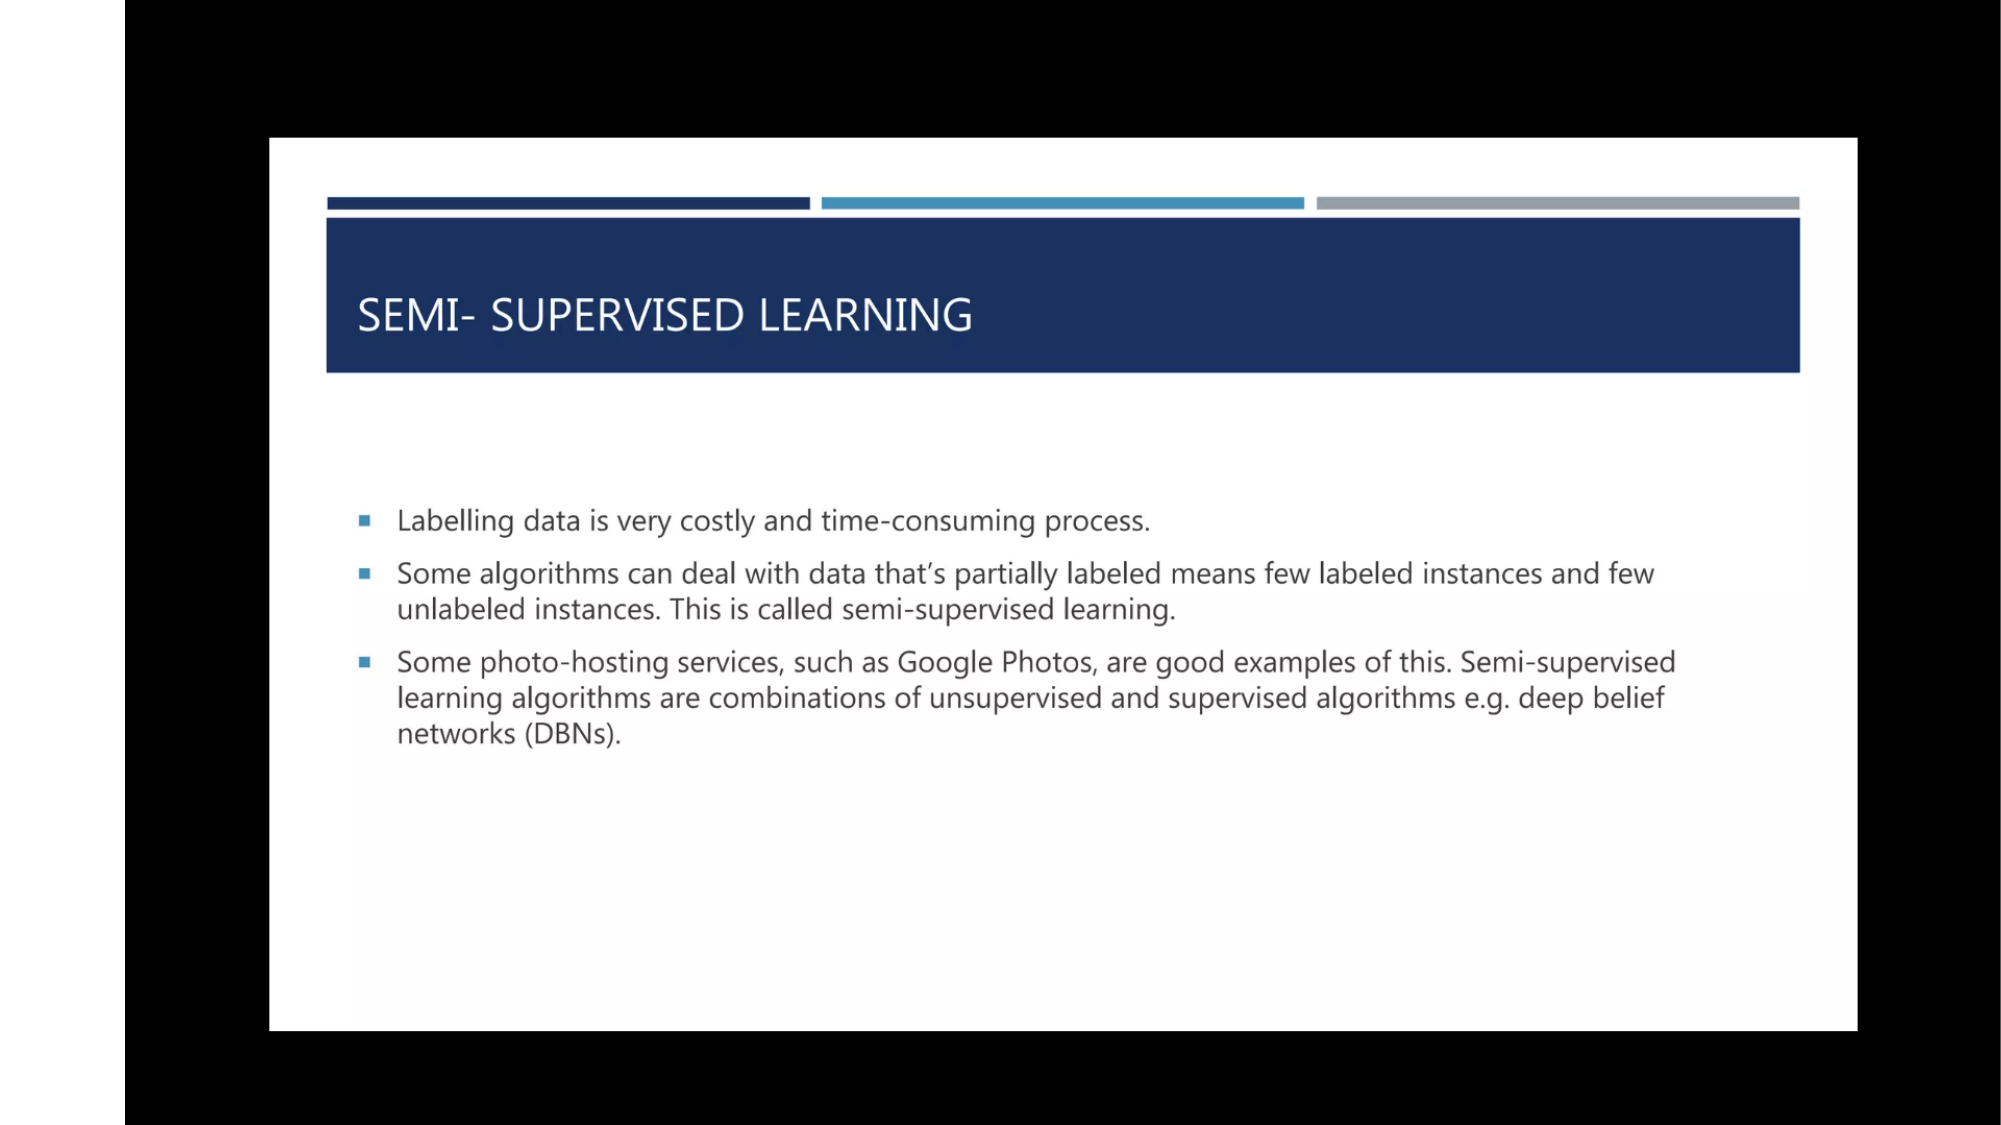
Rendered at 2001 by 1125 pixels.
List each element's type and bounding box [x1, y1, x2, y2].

text_box [0, 0, 124, 1125]
picture [124, 0, 2001, 1125]
